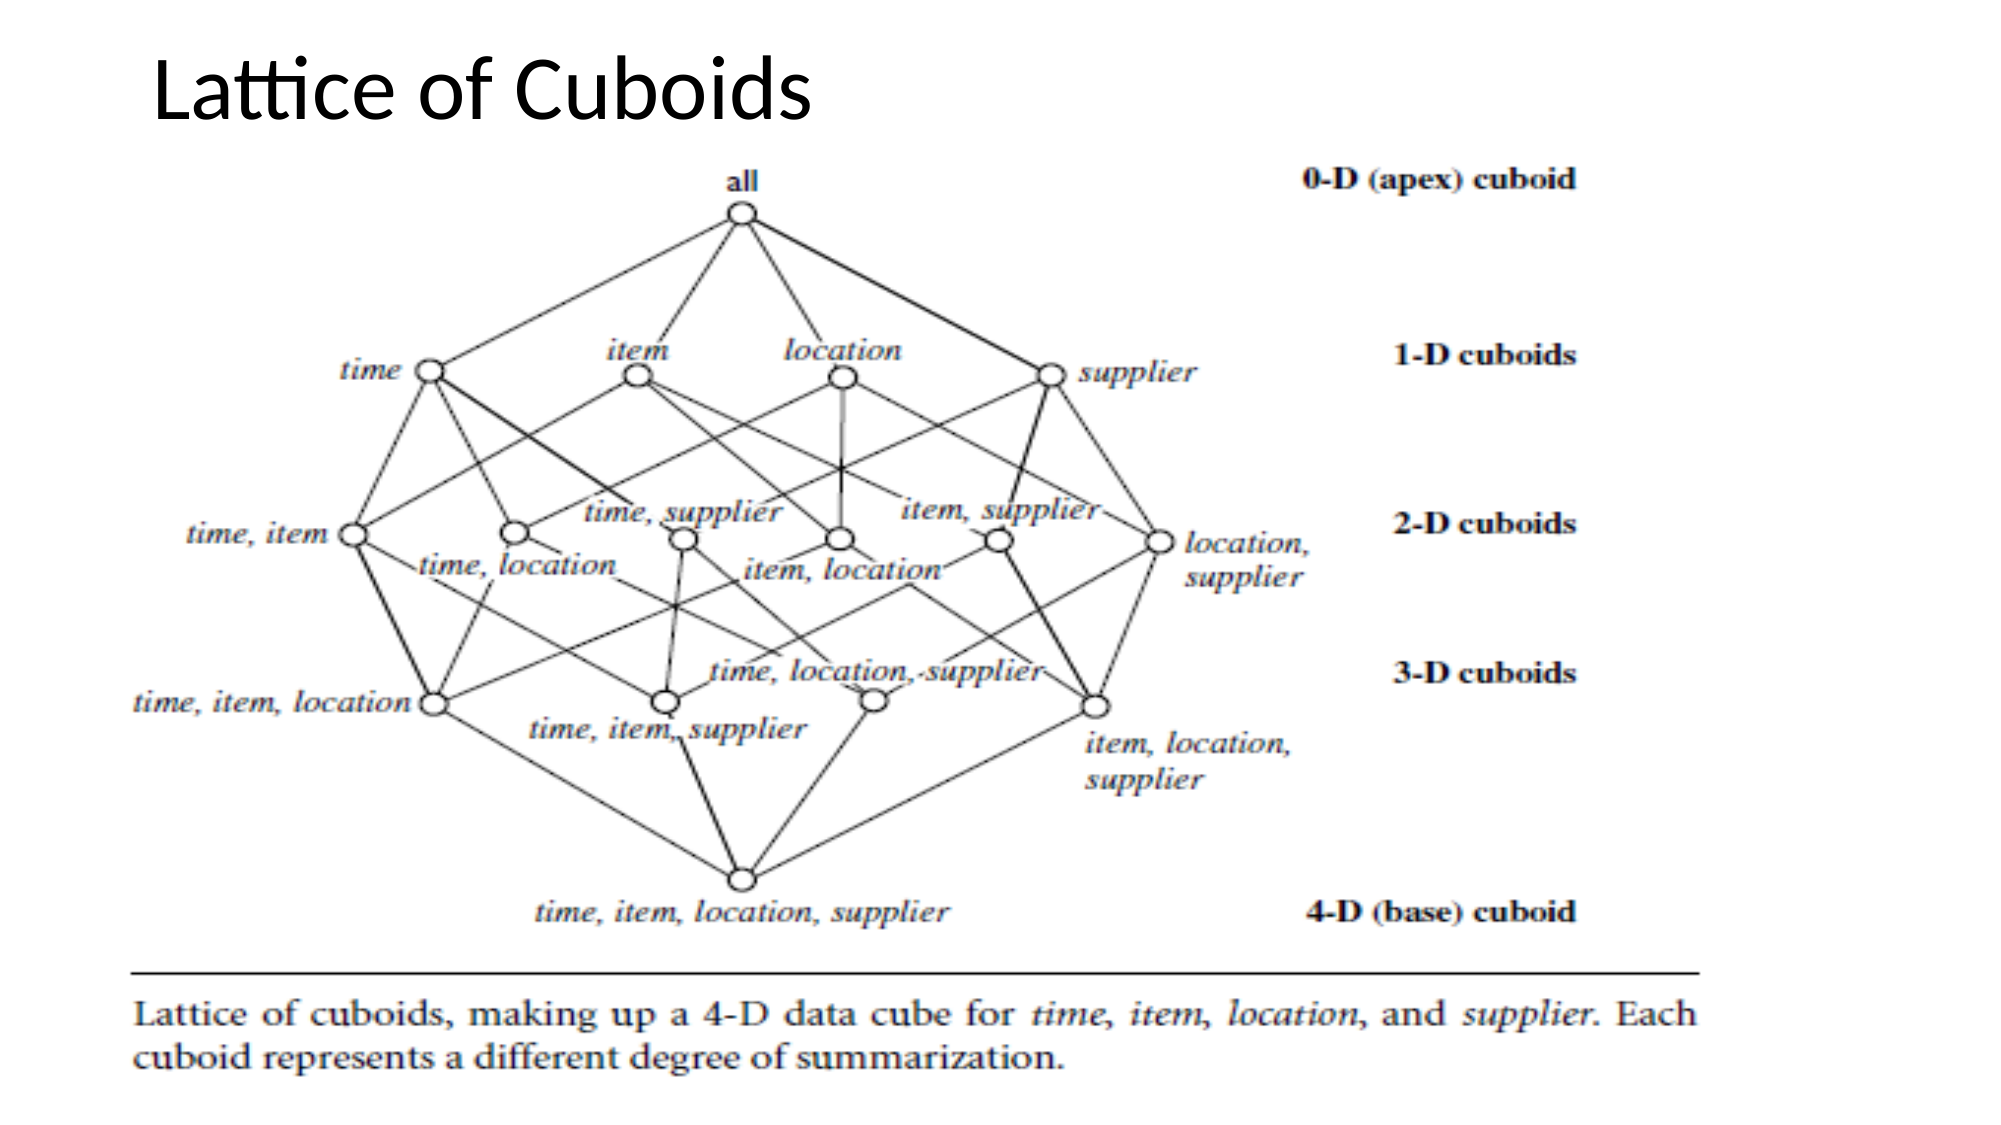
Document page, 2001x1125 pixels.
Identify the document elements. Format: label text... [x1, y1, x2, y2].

picture [113, 163, 1863, 1096]
title Lattice of Cuboids [137, 0, 1863, 163]
